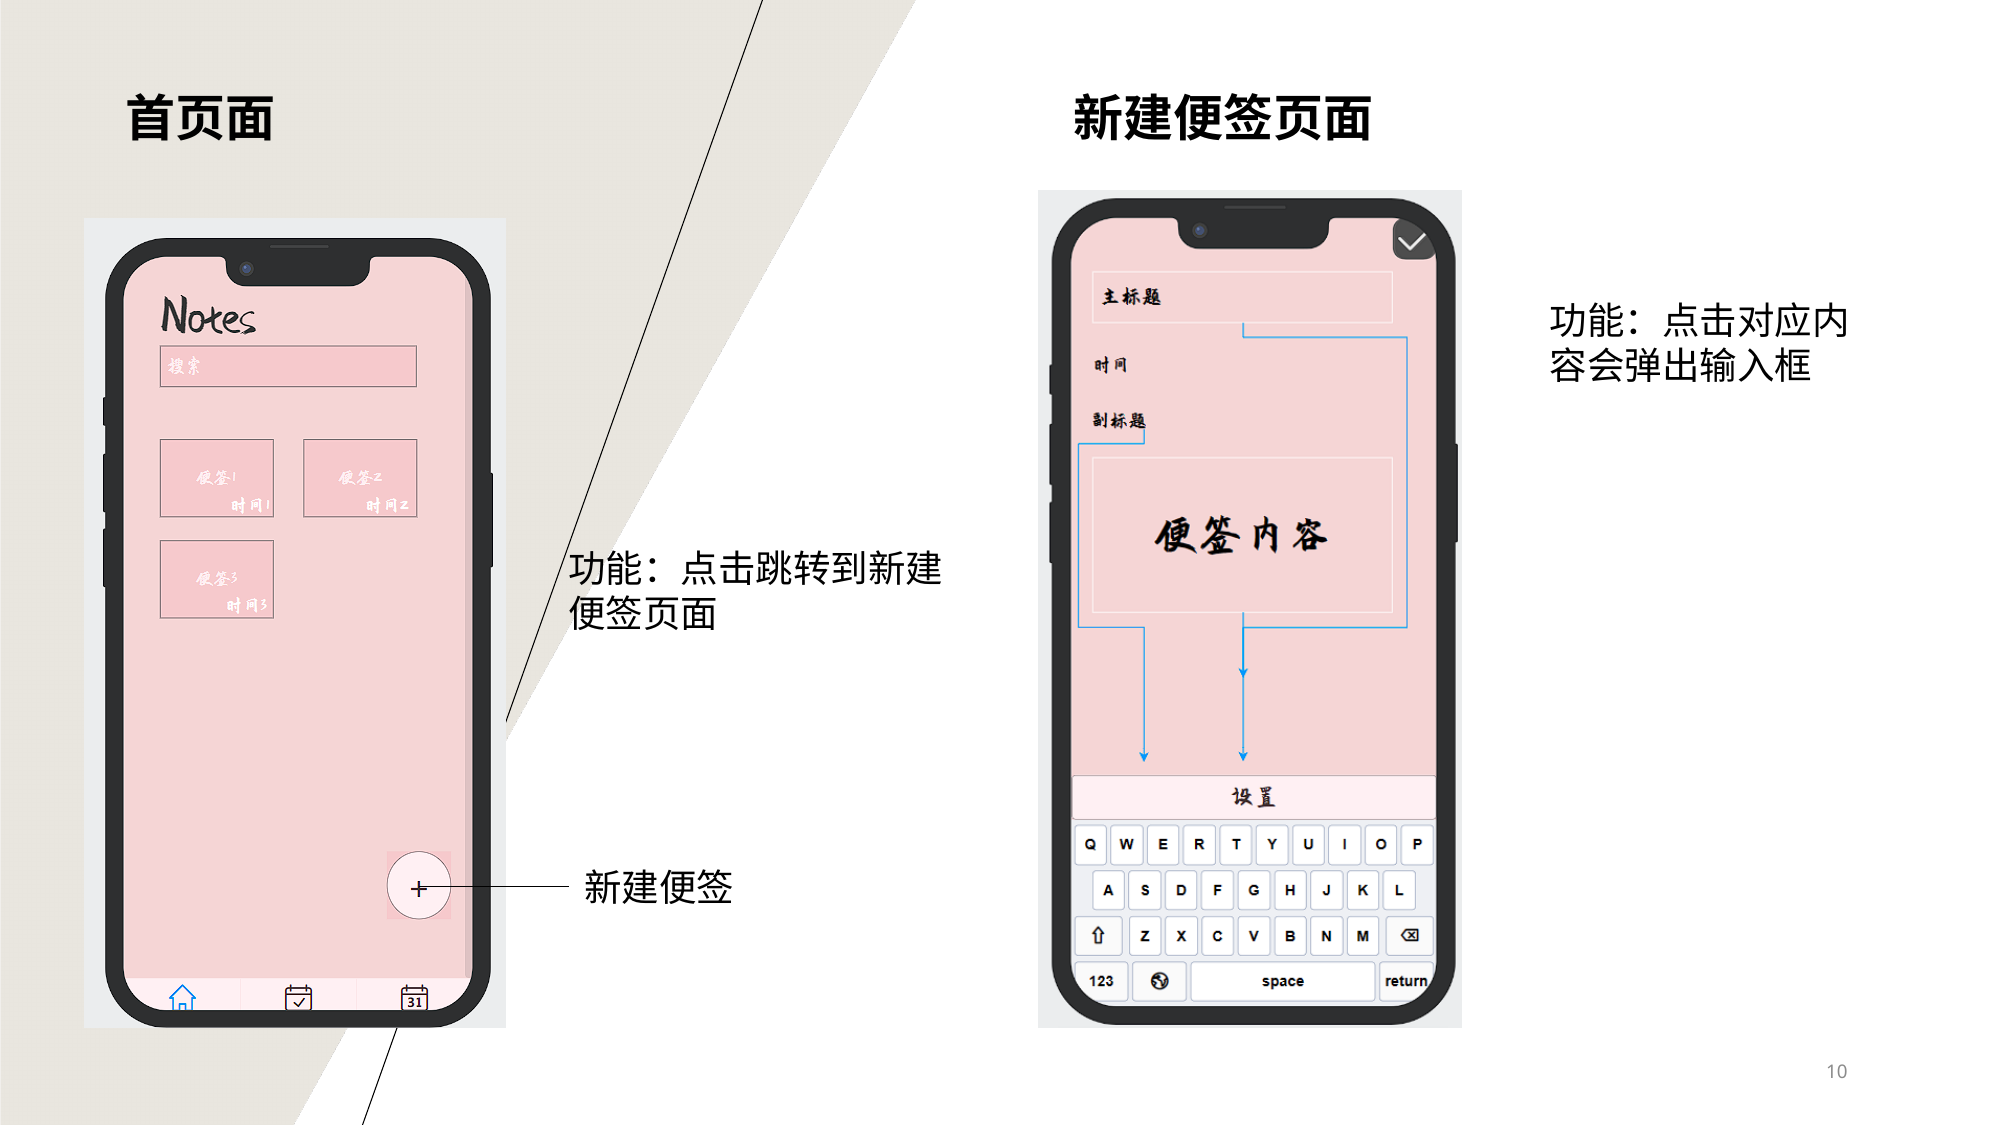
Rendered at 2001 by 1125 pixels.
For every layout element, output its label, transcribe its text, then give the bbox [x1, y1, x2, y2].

slide_number 10 [1755, 1042, 1863, 1103]
text_box 首页面 [110, 78, 362, 154]
picture [0, 0, 916, 1125]
text_box 功能：点击对应内容会弹出输入框 [1534, 289, 1901, 395]
picture [1038, 190, 1462, 1028]
text_box 新建便签 [569, 856, 815, 916]
text_box 功能：点击跳转到新建便签页面 [553, 537, 962, 643]
text_box 新建便签页面 [1058, 78, 1519, 154]
picture [573, 0, 916, 537]
